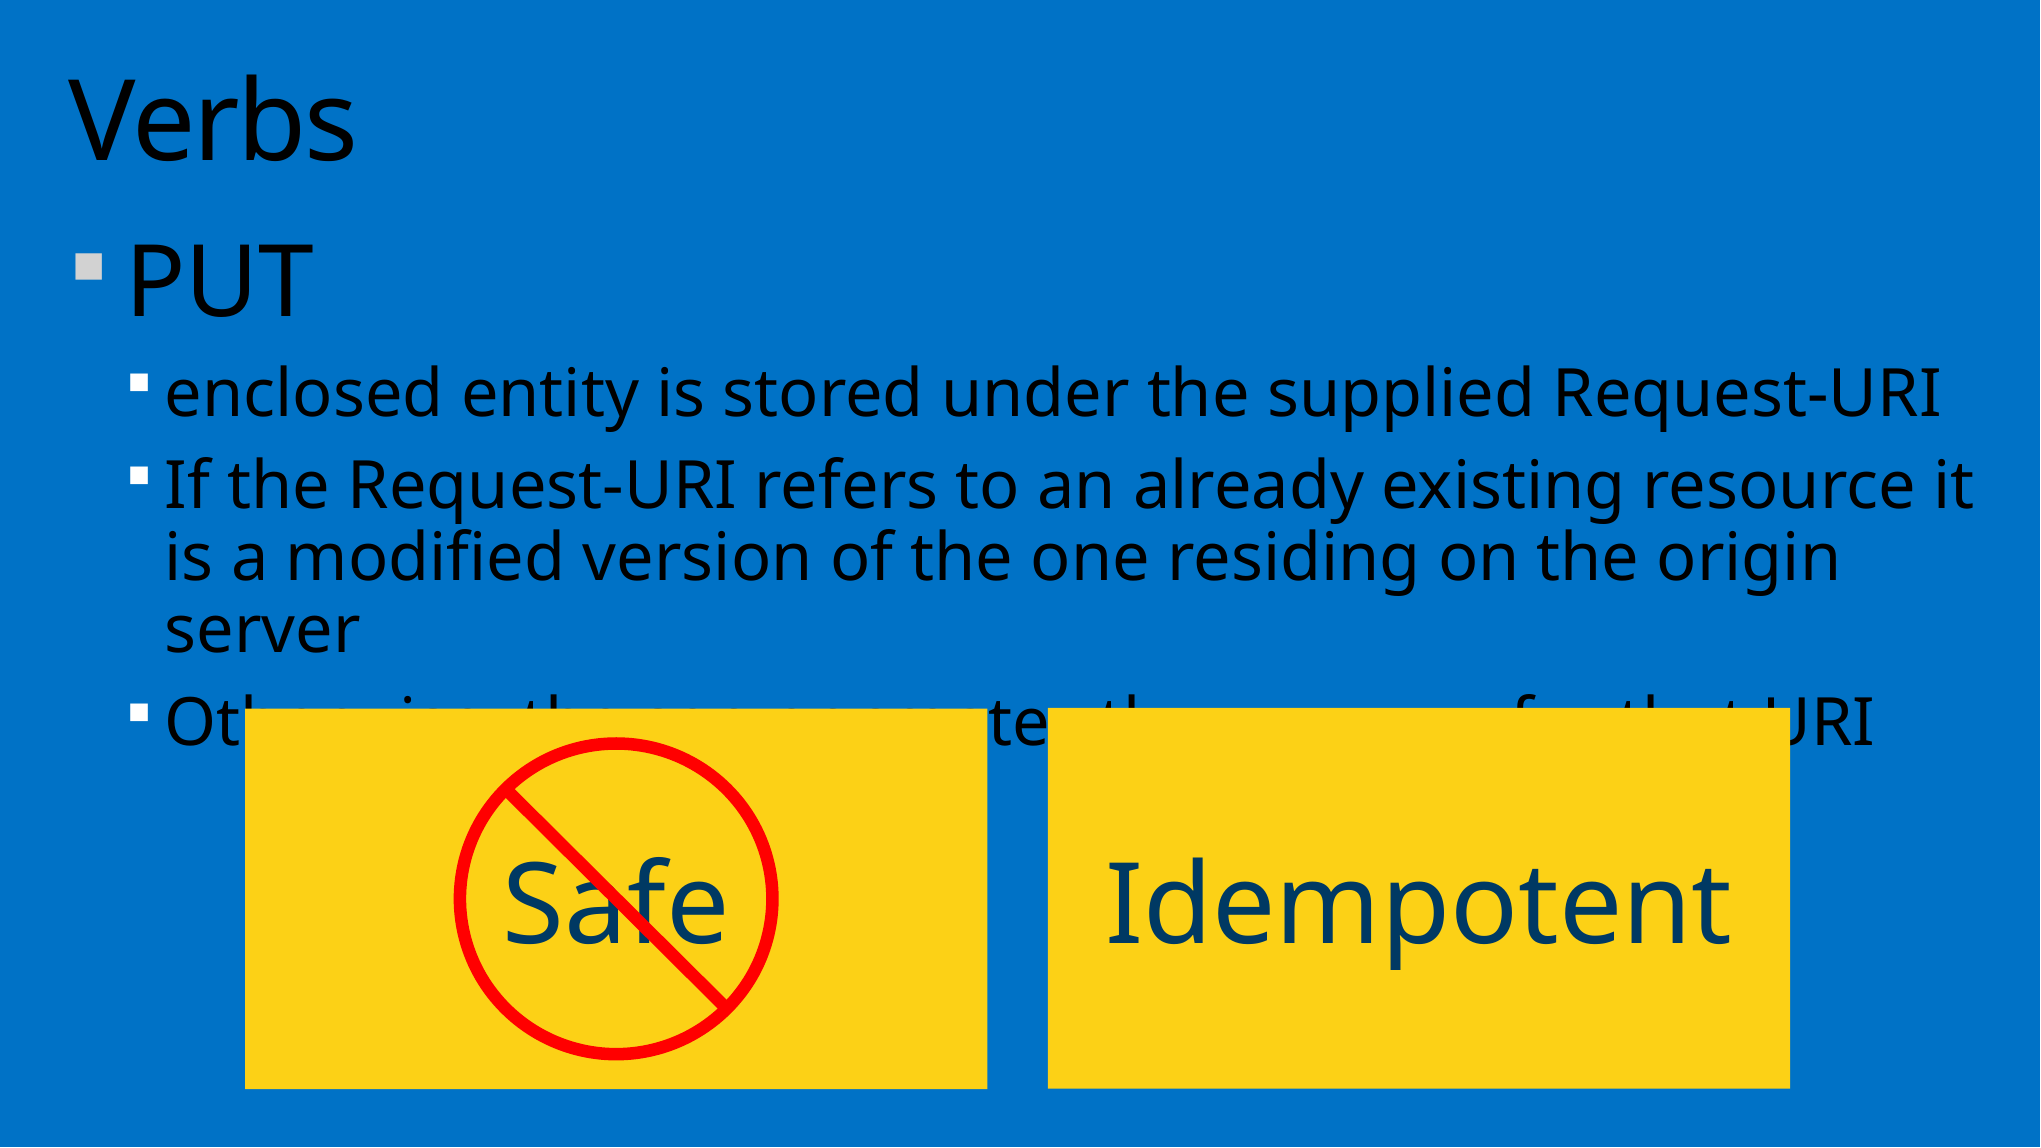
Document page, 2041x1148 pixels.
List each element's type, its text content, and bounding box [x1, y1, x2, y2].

text_box Safe [244, 708, 988, 1090]
list PUT enclosed entity is stored under the supplied Request-URI If the Request-URI refers to an already existing resource it is a modified version of the one residing on the origin server Otherwise, the server creates the resource for that URI [45, 214, 2041, 708]
title Verbs [45, 48, 1996, 199]
text_box Idempotent [1047, 707, 1791, 1089]
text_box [459, 743, 773, 1055]
